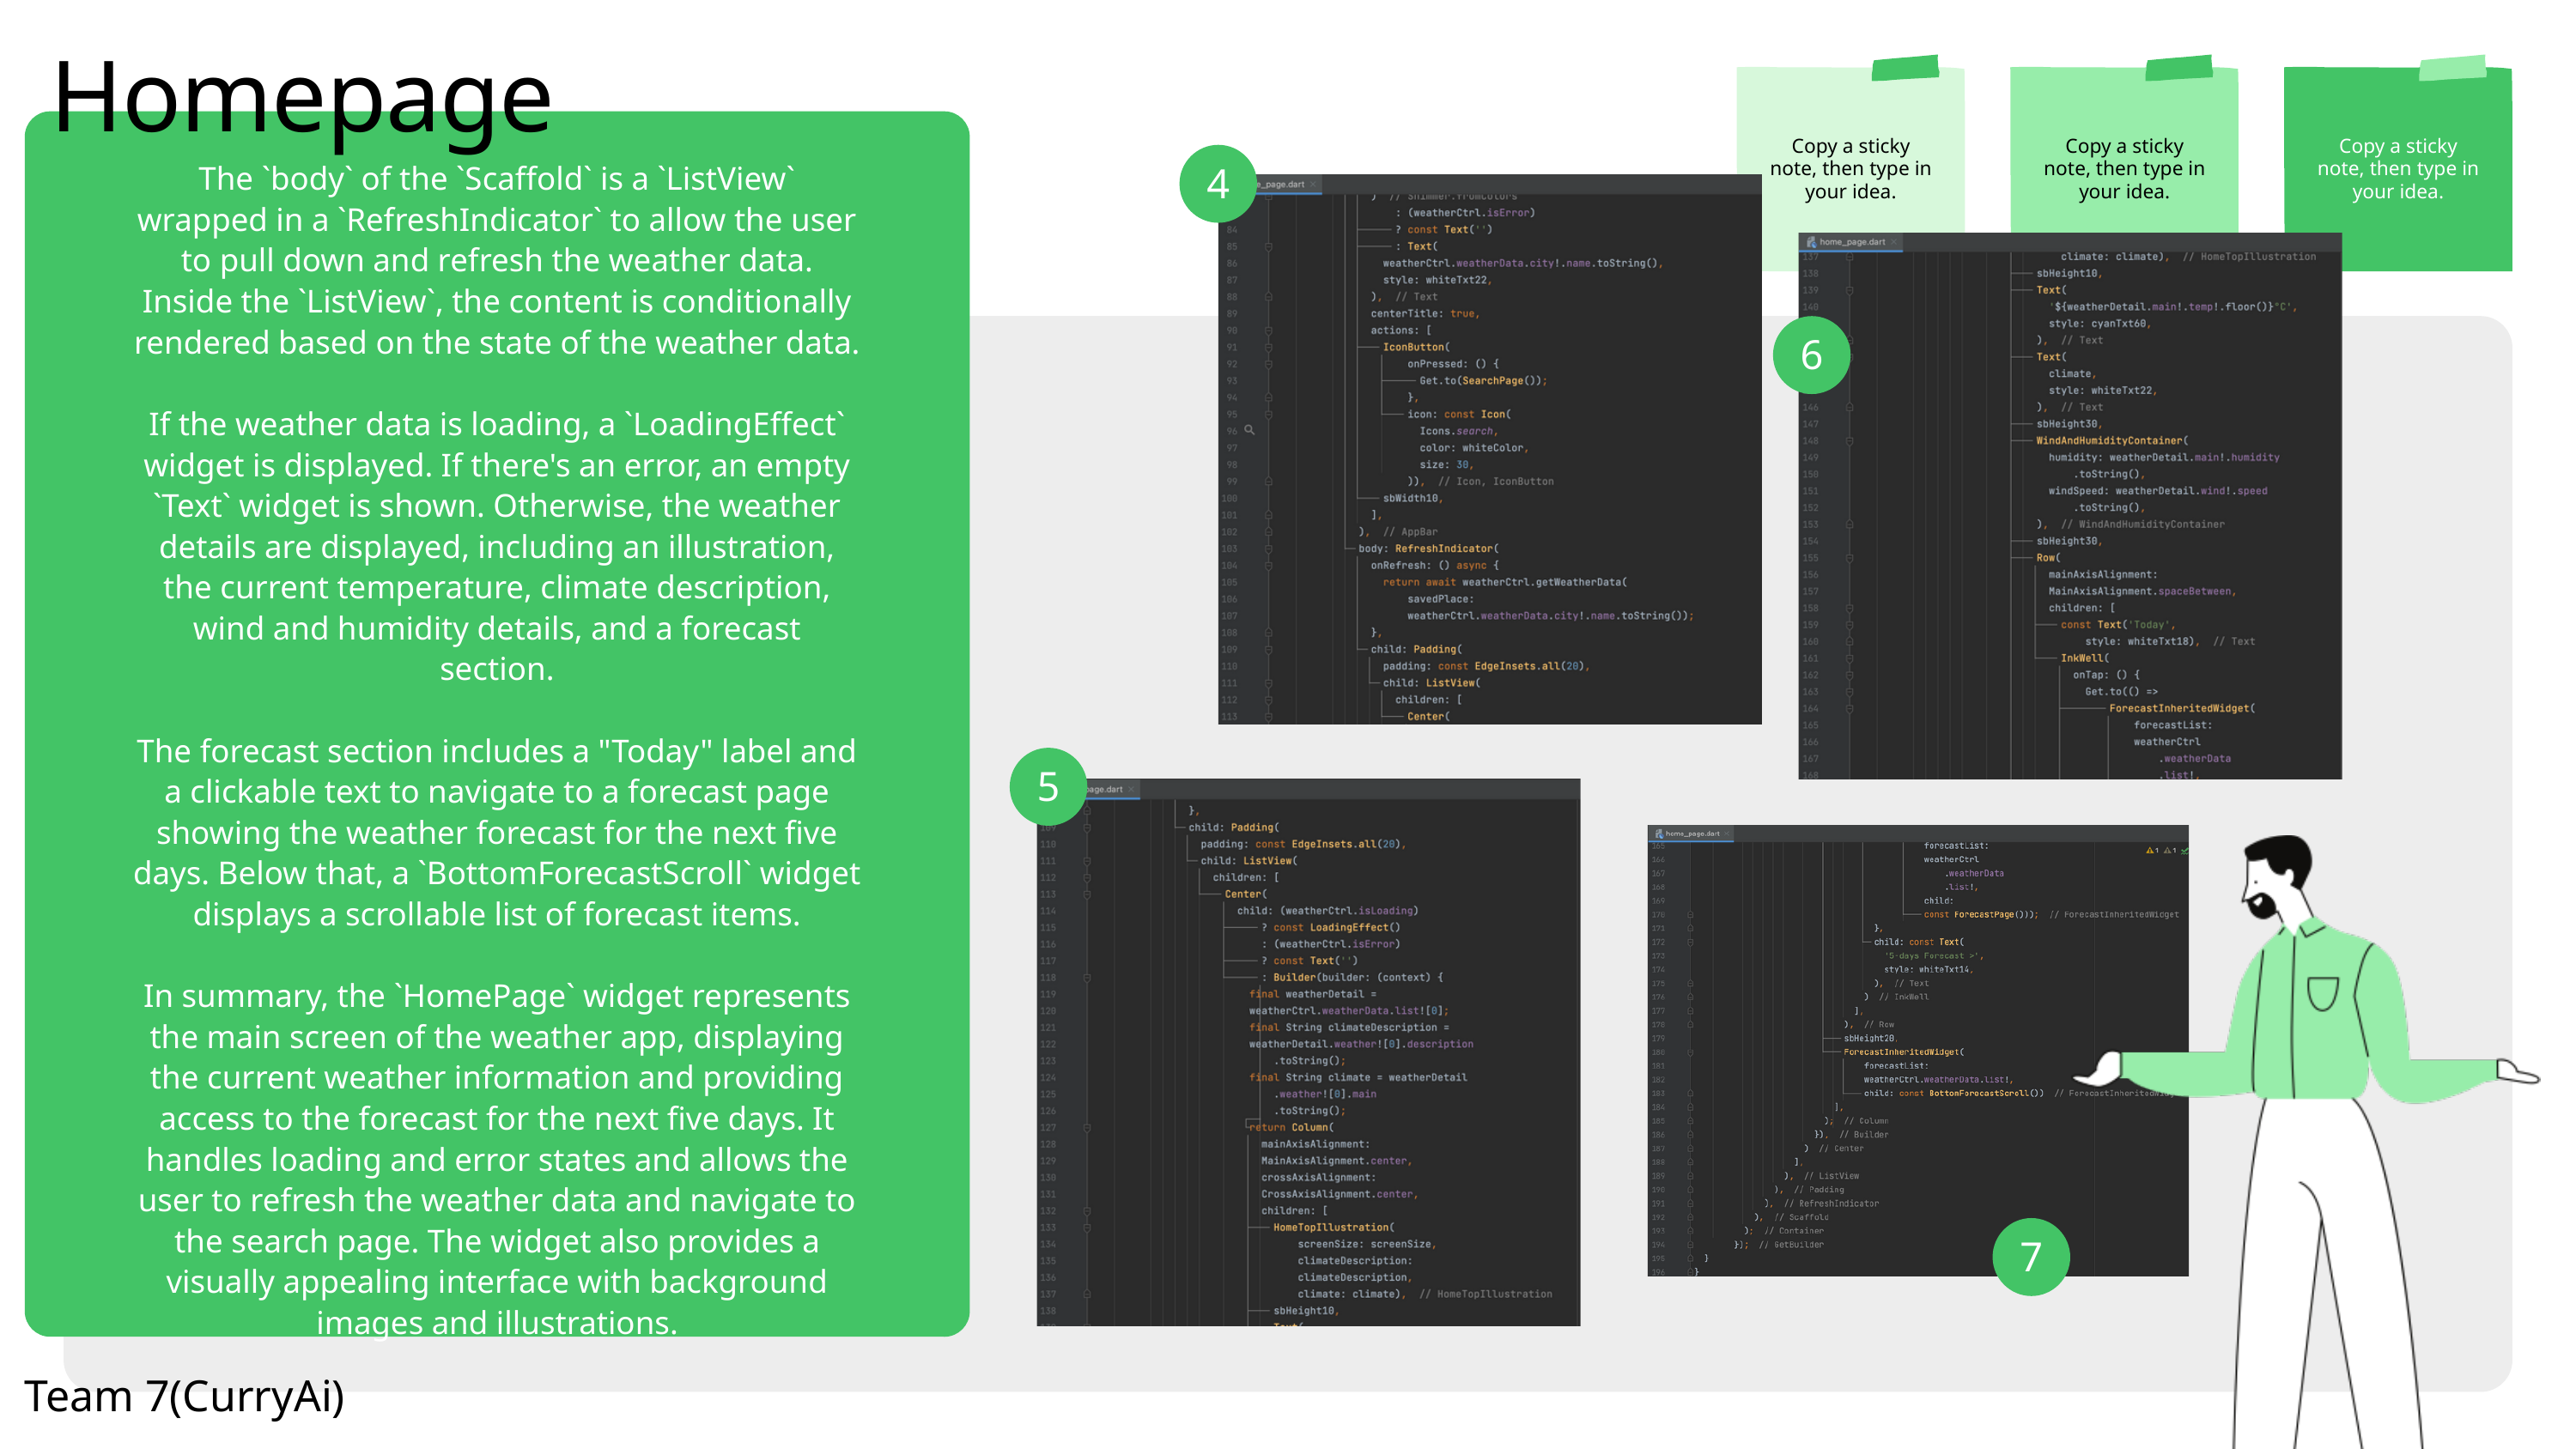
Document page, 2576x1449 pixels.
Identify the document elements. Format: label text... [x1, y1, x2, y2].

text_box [1179, 144, 1258, 223]
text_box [63, 315, 2513, 1392]
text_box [1992, 1217, 2071, 1297]
text_box [1218, 174, 1762, 312]
text_box [2070, 835, 2542, 1449]
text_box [1009, 747, 1088, 827]
text_box Homepage [51, 13, 1037, 152]
text_box Team 7(CurryAi) [24, 1360, 579, 1421]
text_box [2283, 54, 2513, 272]
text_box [24, 111, 970, 1337]
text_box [1736, 54, 1965, 272]
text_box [2009, 54, 2239, 272]
text_box [1798, 233, 2342, 312]
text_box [1772, 315, 1851, 395]
